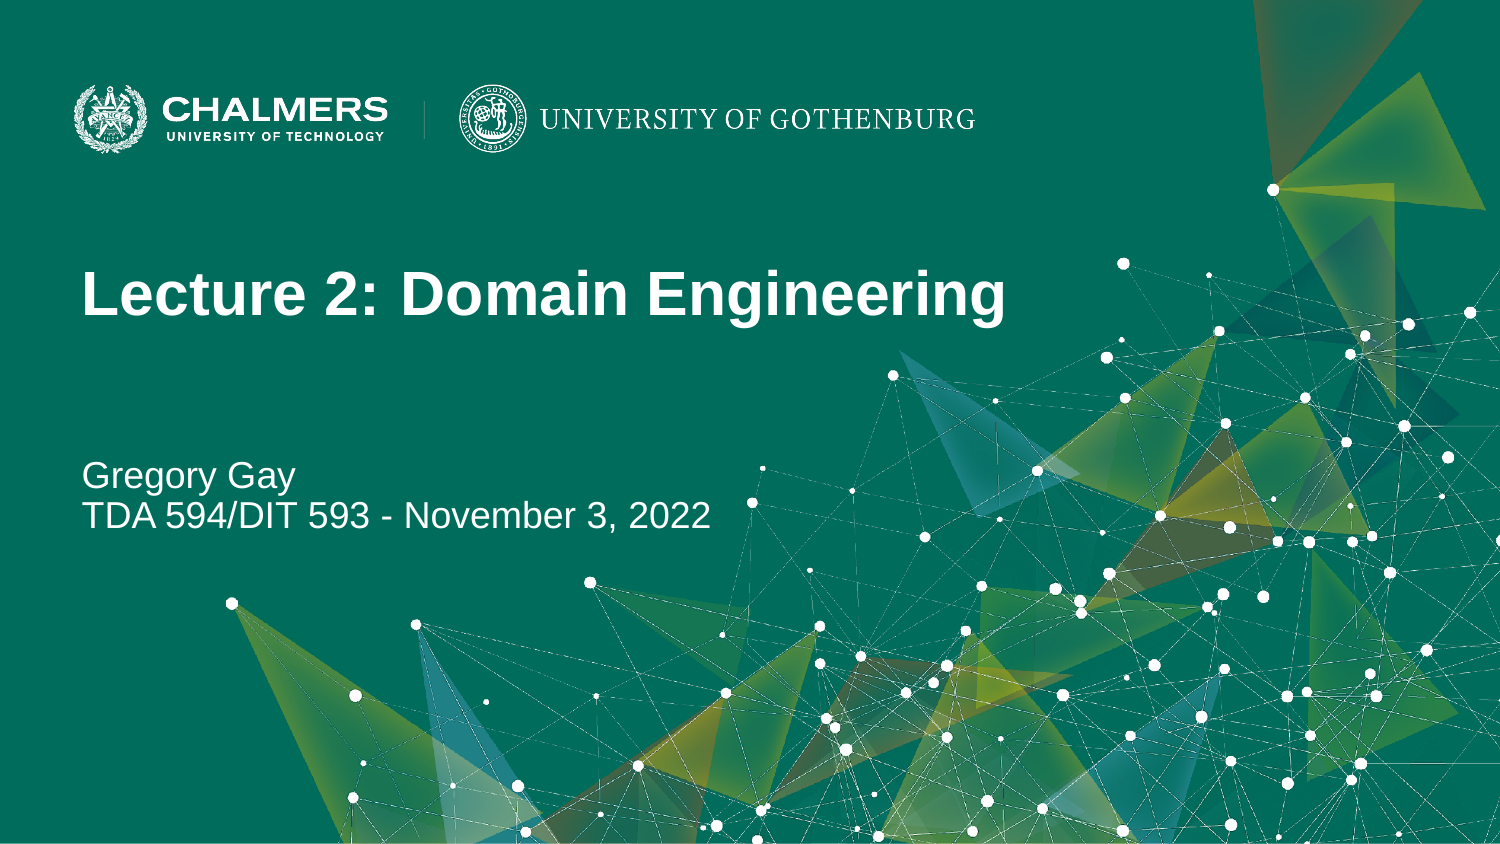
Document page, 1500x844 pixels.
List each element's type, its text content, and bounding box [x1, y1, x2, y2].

list Gregory Gay TDA 594/DIT 593 - November 3, 2022 [66, 448, 888, 519]
picture [17, 0, 1500, 844]
list Lecture 2: Domain Engineering [66, 249, 1106, 441]
